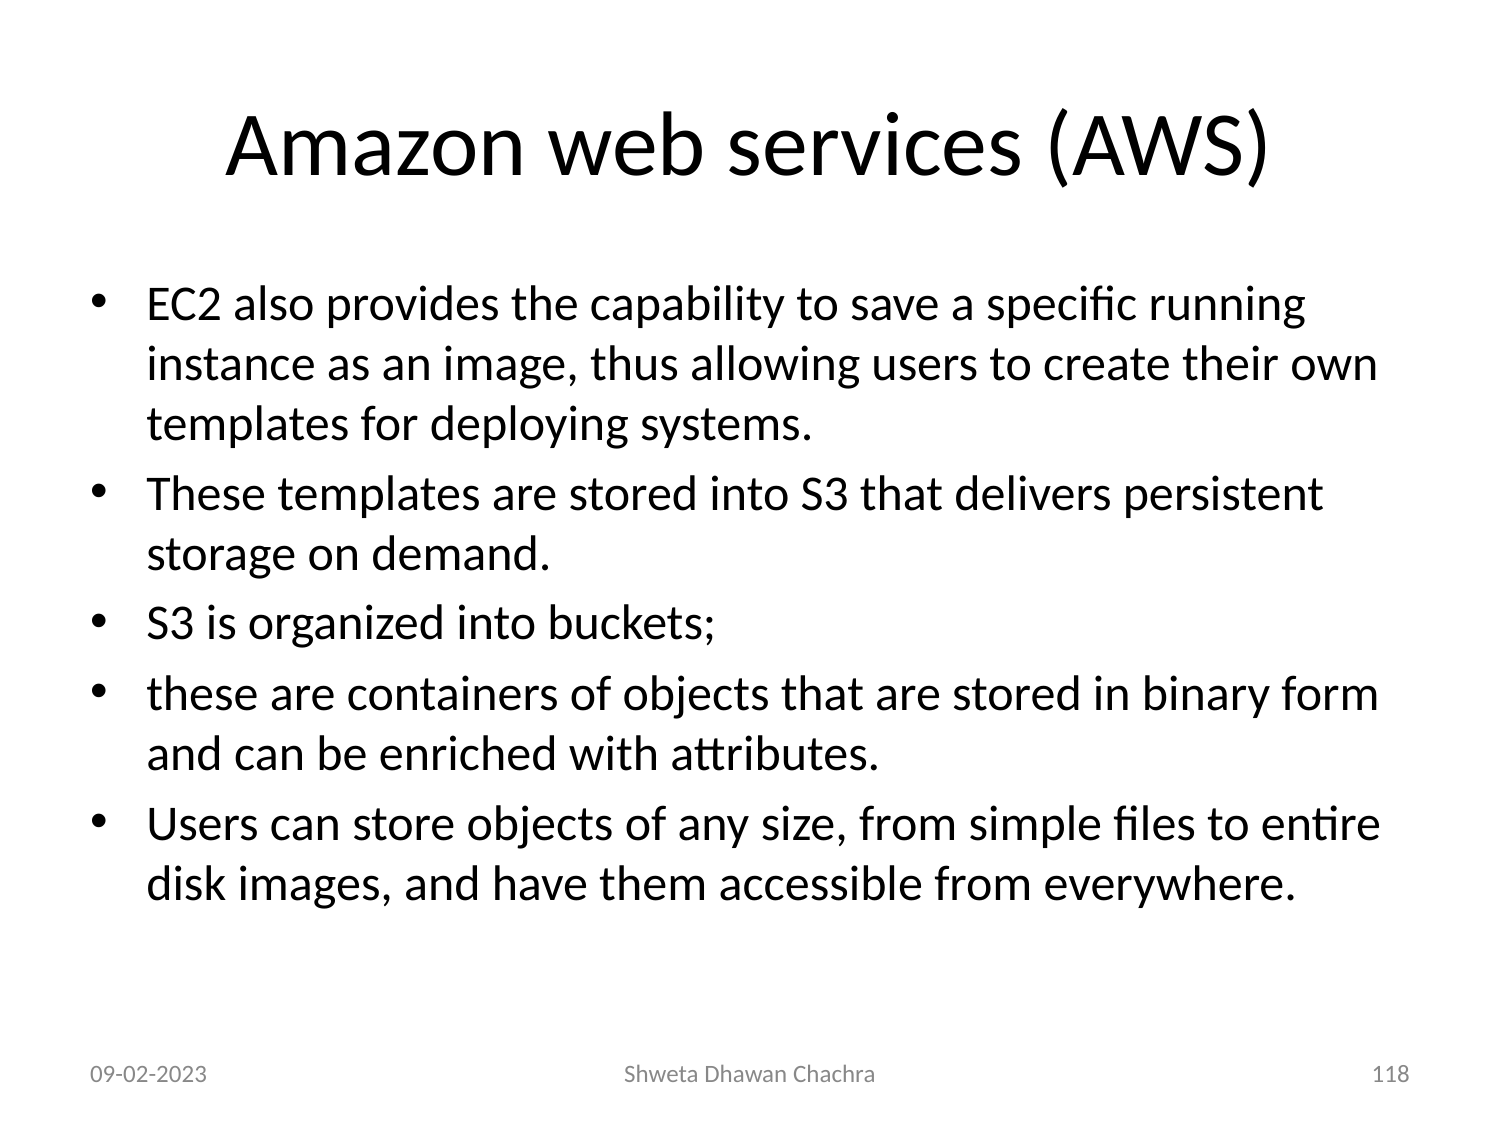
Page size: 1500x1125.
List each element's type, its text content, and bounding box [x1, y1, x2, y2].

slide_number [75, 1042, 425, 1103]
footer Shweta Dhawan Chachra [512, 1042, 988, 1103]
slide_number ‹#› [1074, 1042, 1425, 1103]
title Amazon web services (AWS) [75, 45, 1425, 233]
list EC2 also provides the capability to save a specific running instance as an image, thus allowing users to create their own templates for deploying systems. These templates are stored into S3 that delivers persistent storage on demand. S3 is organized into buckets; these are containers of objects that are stored in binary form and can be enriched with attributes. Users can store objects of any size, from simple files to entire disk images, and have them accessible from everywhere. [75, 262, 1425, 1005]
